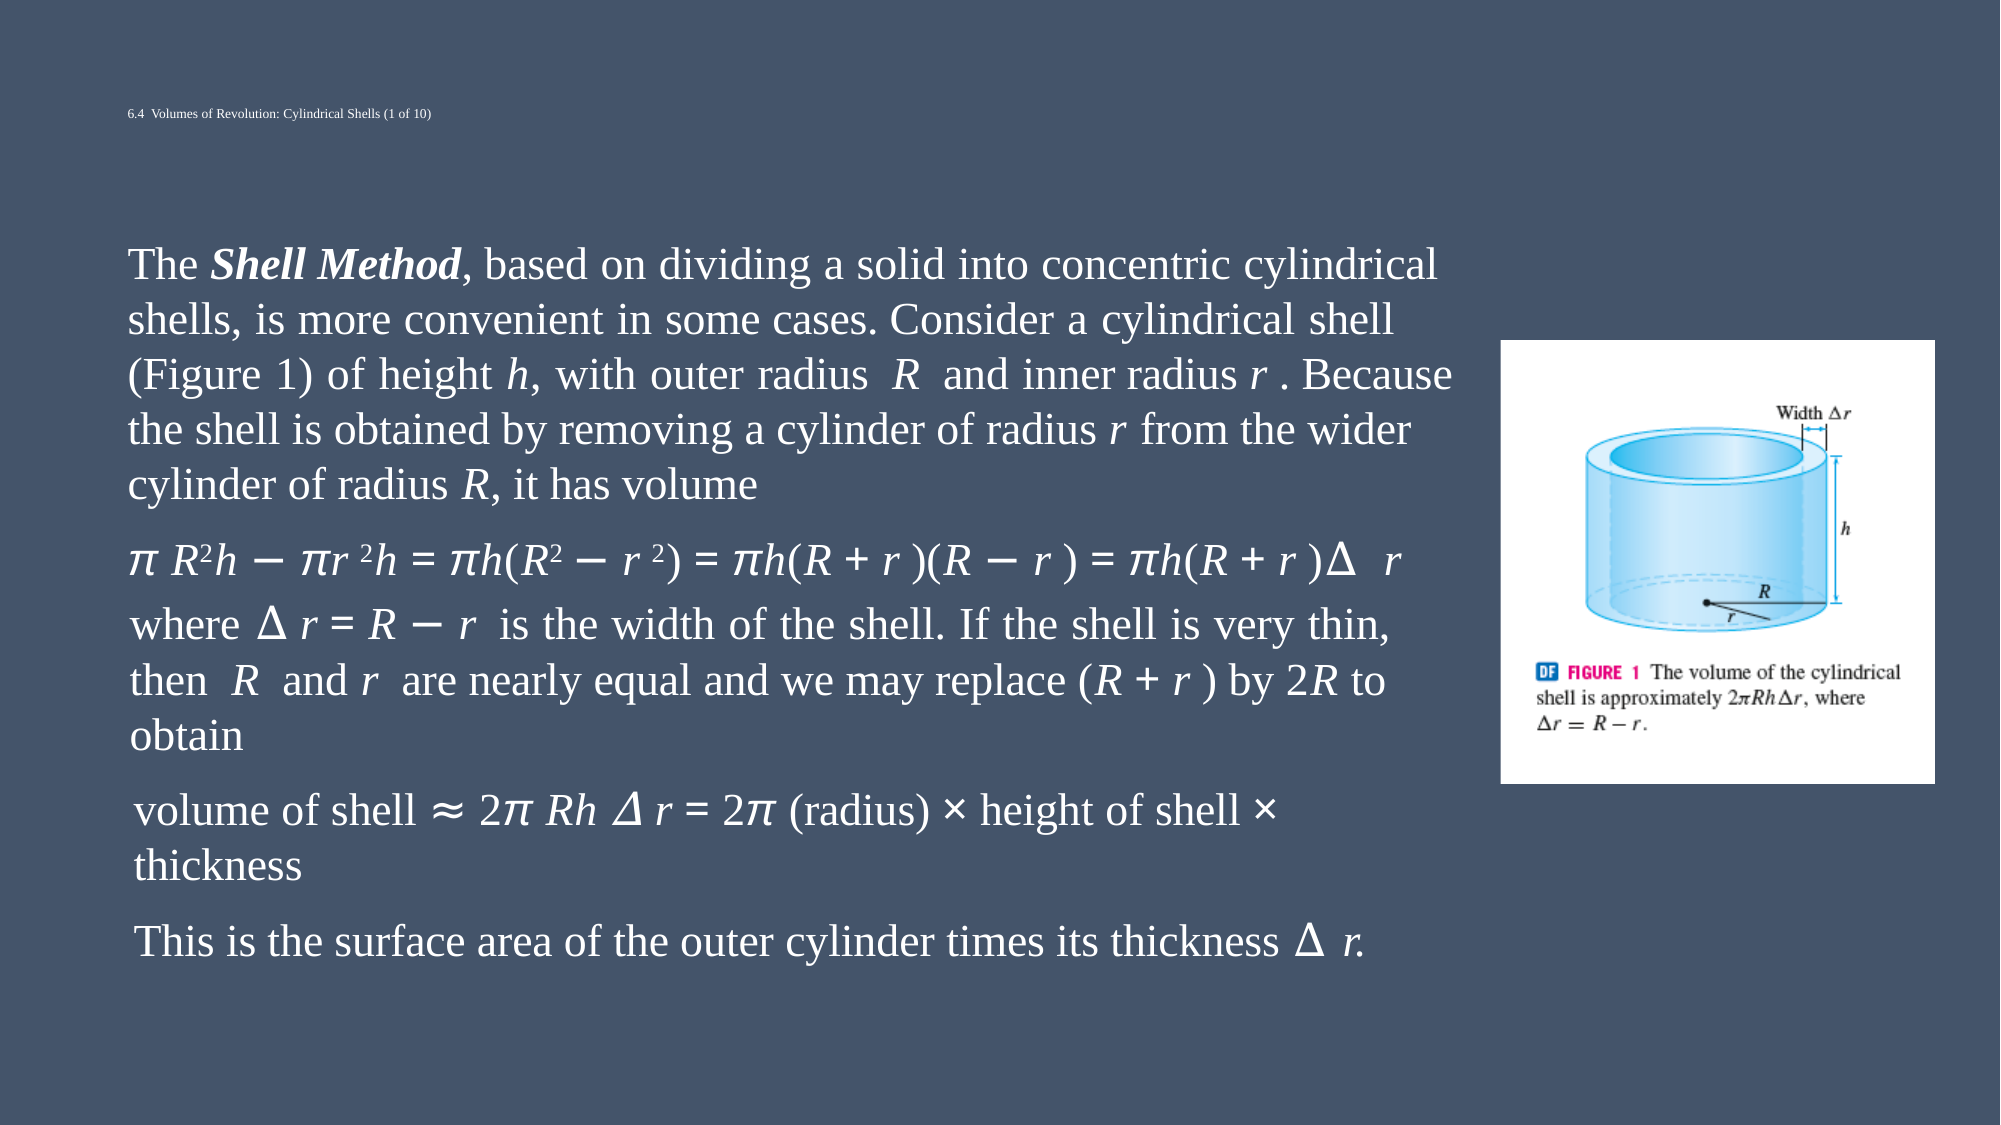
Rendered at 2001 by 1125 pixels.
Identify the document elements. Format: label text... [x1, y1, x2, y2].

picture [1500, 340, 1935, 784]
title 6.4 Volumes of Revolution: Cylindrical Shells (1 of 10) [112, 99, 1775, 203]
list The Shell Method, based on dividing a solid into concentric cylindrical shells, is more convenient in some cases. Consider a cylindrical shell (Figure 1) of height h, with outer radius R and inner radius r . Because the shell is obtained by removing a cylinder of radius r from the wider cylinder of radius R, it has volume π R2h − πr 2h = πh(R2 − r 2) = πh(R + r )(R − r ) = πh(R + r )∆ r where ∆ r = R − r is the width of the shell. If the shell is very thin, then R and r are nearly equal and we may replace (R + r ) by 2R to obtain volume of shell ≈ 2π Rh ∆ r = 2π (radius) × height of shell × thickness This is the surface area of the outer cylinder times its thickness ∆ r. [112, 226, 1470, 1004]
